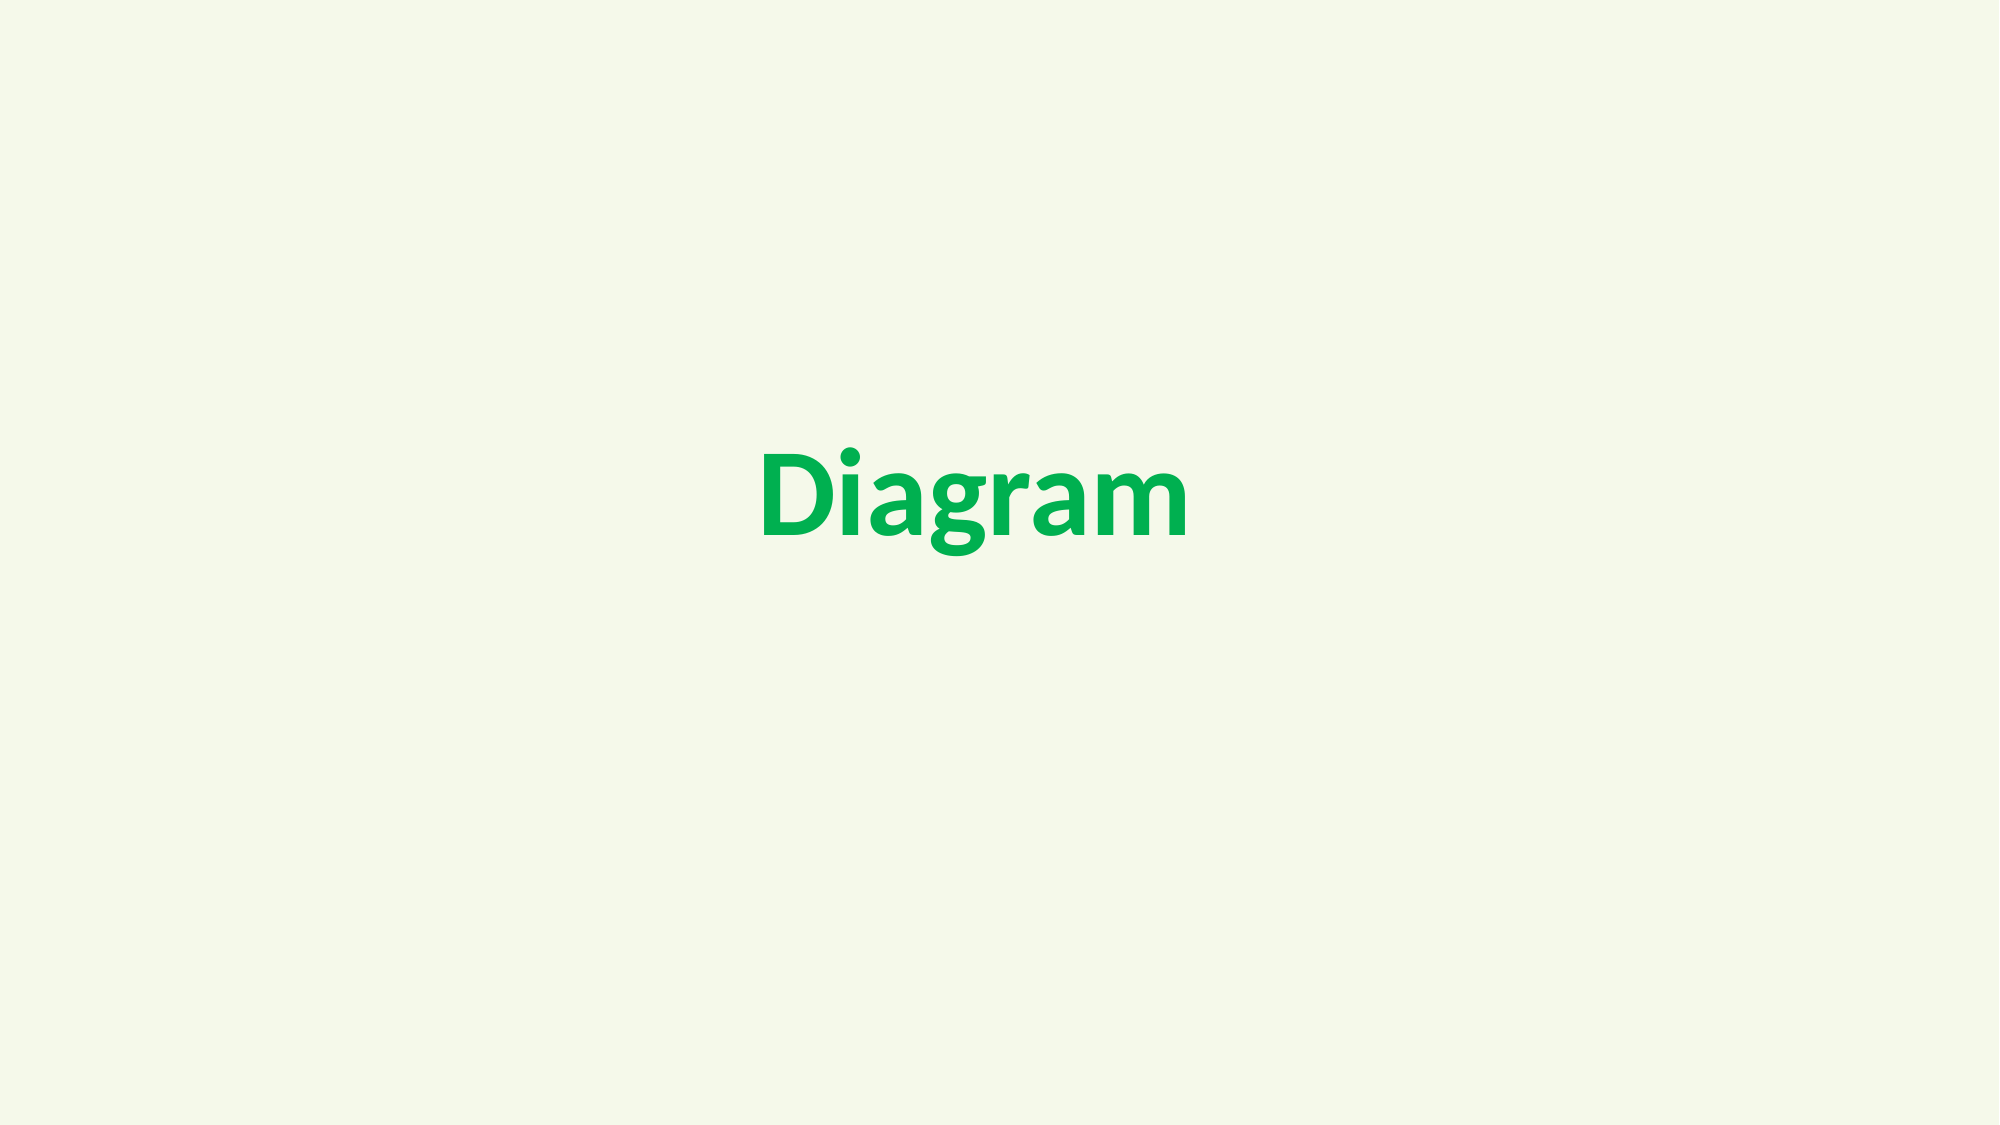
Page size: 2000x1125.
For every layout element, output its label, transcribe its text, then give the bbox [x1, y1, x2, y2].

text_box Diagram [599, 402, 1350, 502]
